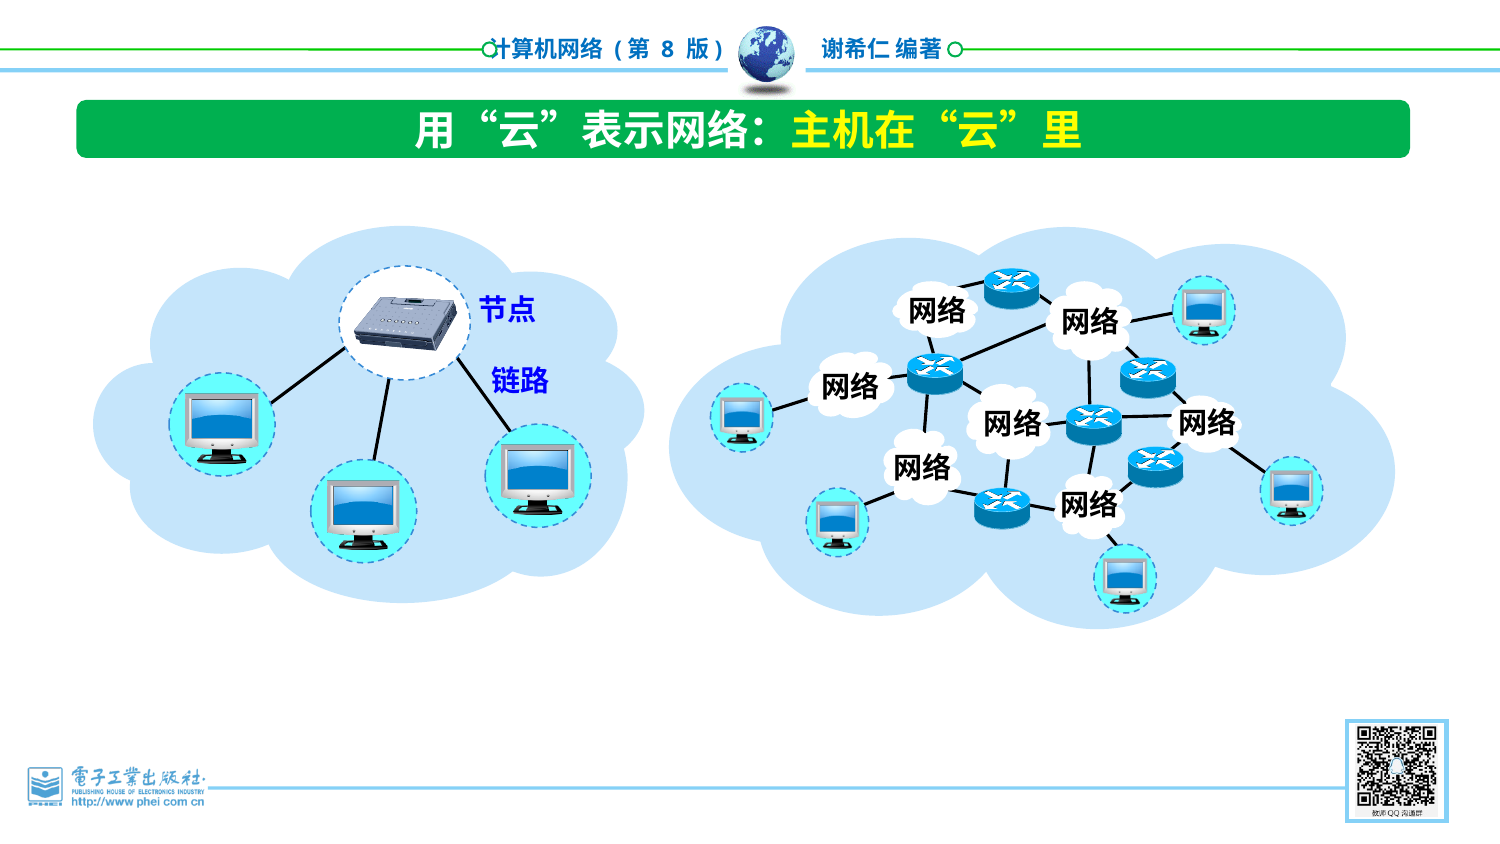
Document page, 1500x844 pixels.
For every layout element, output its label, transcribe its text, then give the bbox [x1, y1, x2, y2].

picture [23, 764, 208, 809]
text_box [92, 225, 645, 604]
list 用“云”表示网络：主机在“云”里 [204, 99, 1293, 158]
picture [736, 24, 796, 99]
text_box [668, 229, 1392, 634]
picture [1355, 724, 1438, 817]
